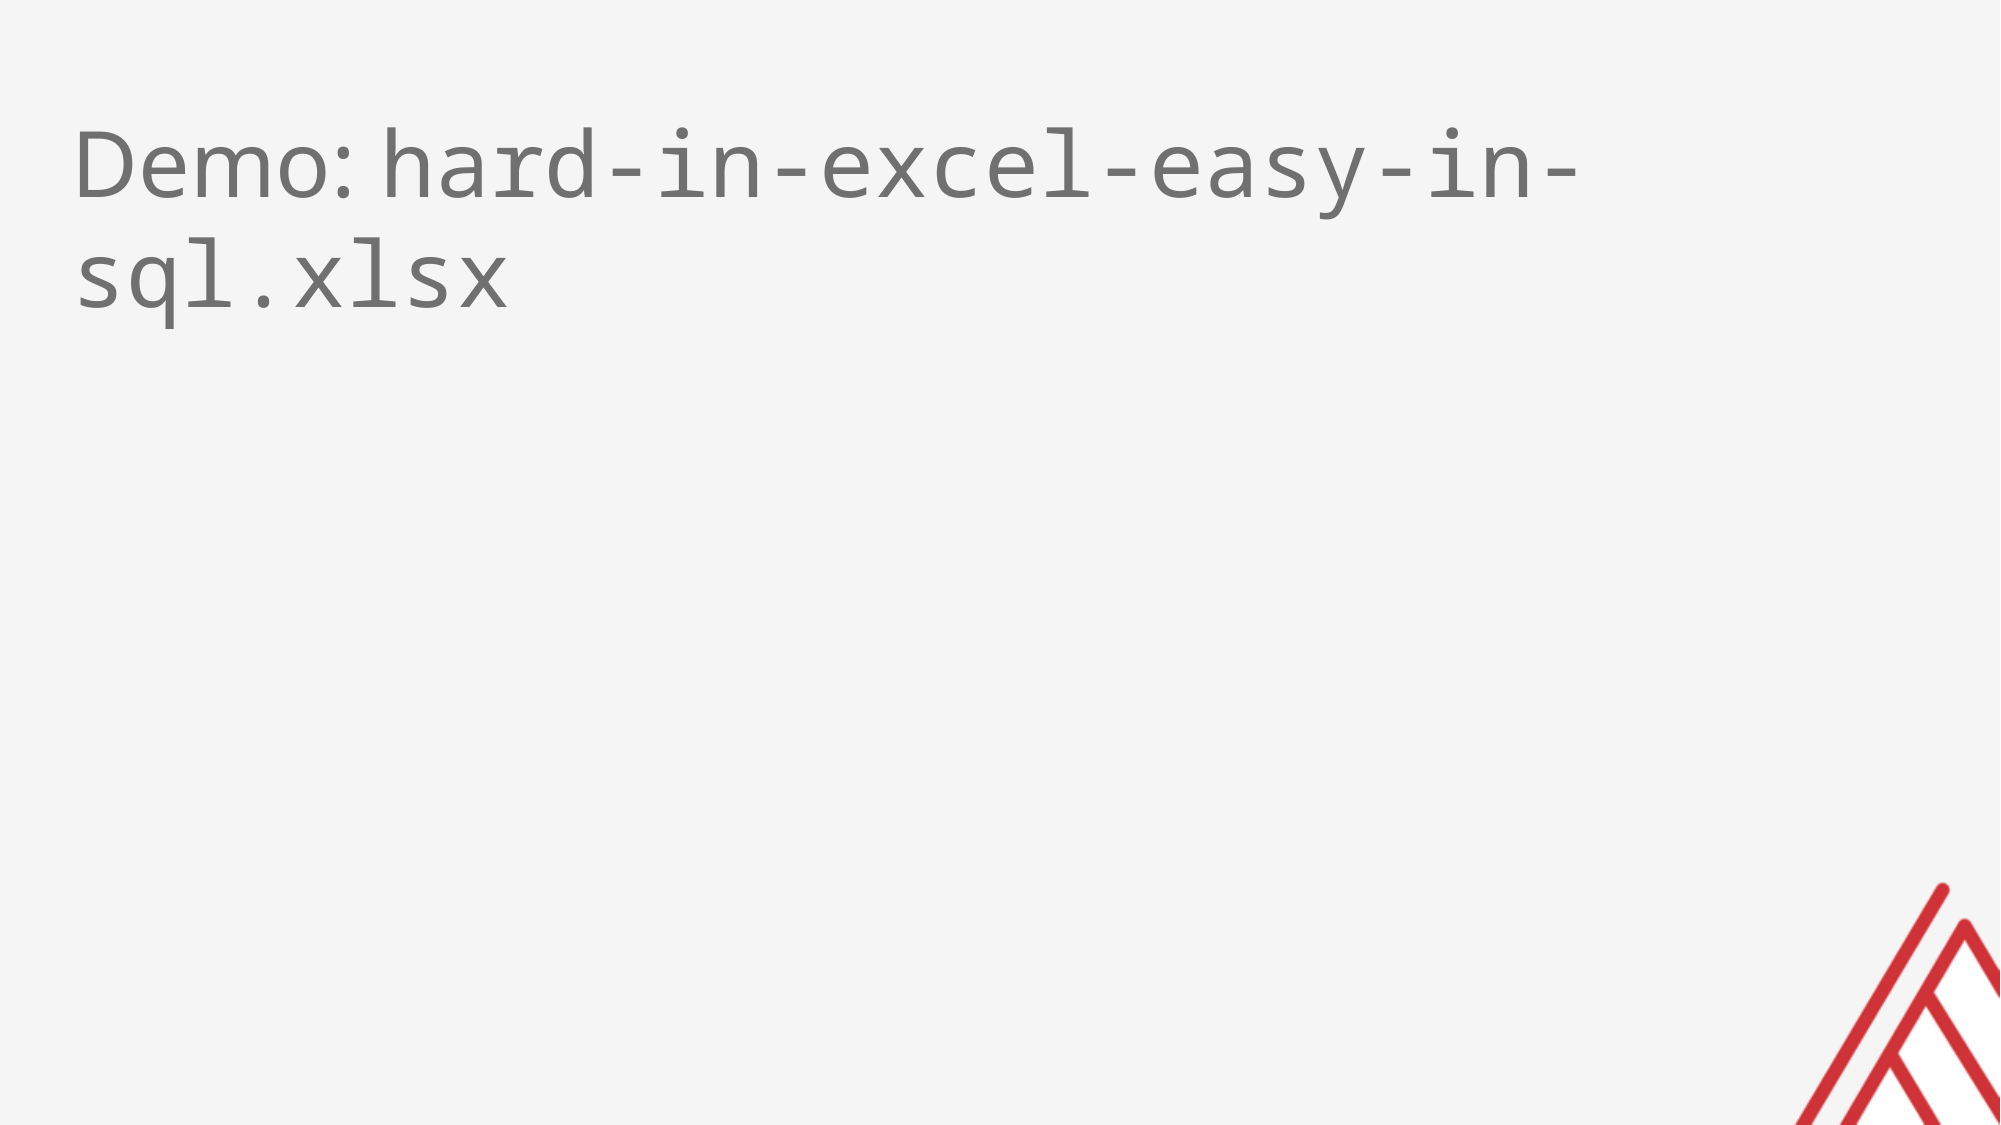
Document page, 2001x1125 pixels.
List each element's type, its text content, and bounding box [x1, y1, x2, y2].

text_box Demo: hard-in-excel-easy-in-sql.xlsx [56, 98, 1677, 333]
picture [1786, 881, 2000, 1125]
